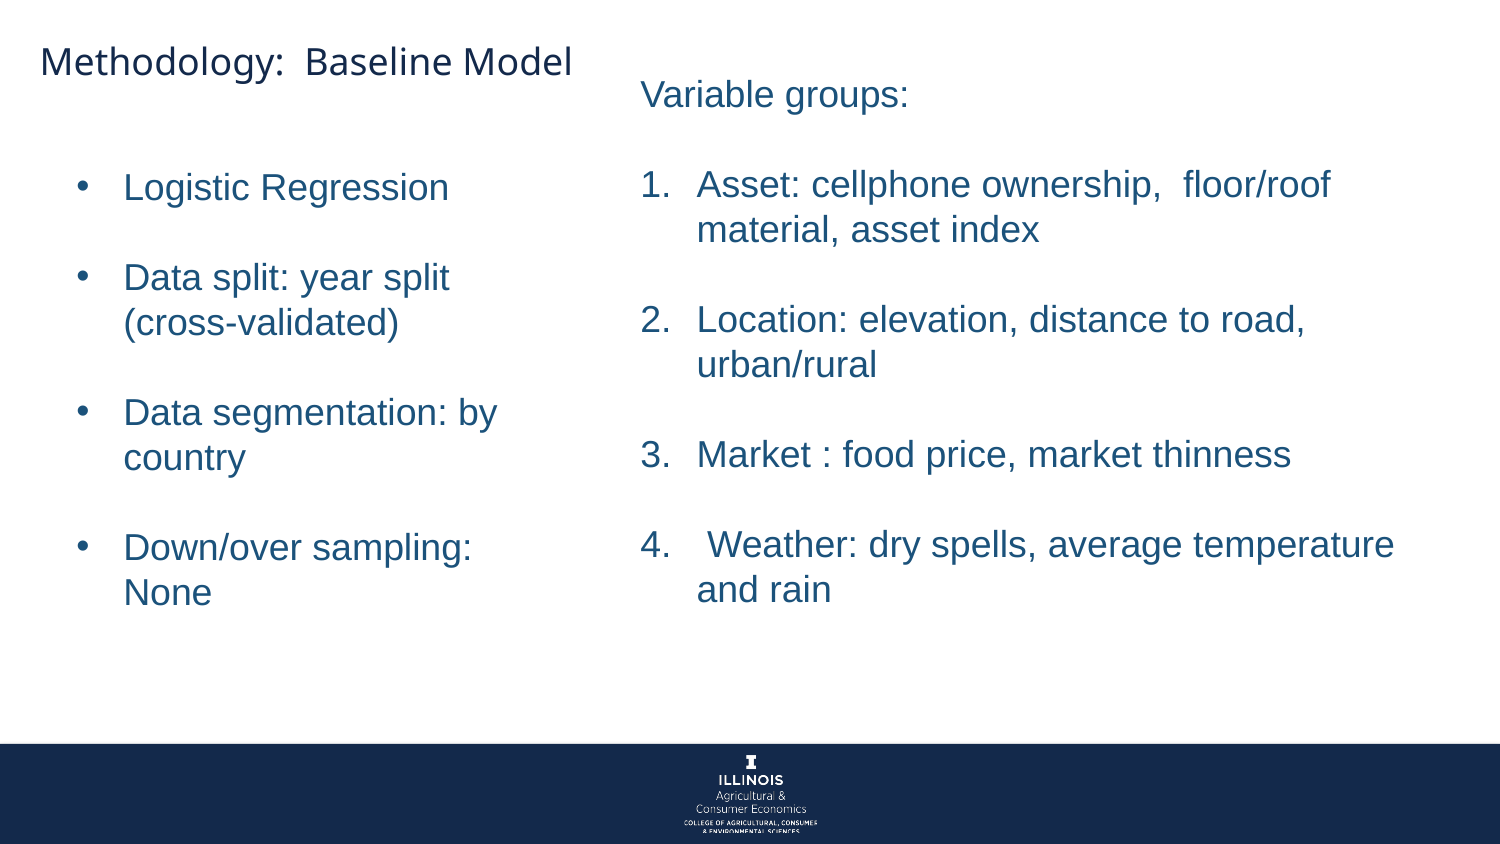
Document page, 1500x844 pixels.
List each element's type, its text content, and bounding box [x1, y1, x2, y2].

text_box Variable groups: Asset: cellphone ownership, floor/roof material, asset index Location: elevation, distance to road, urban/rural Market : food price, market thinness Weather: dry spells, average temperature and rain [625, 62, 1457, 663]
text_box Logistic Regression Data split: year split (cross-validated) Data segmentation: by country Down/over sampling: None [61, 91, 560, 666]
text_box Methodology: Baseline Model [24, 30, 816, 91]
